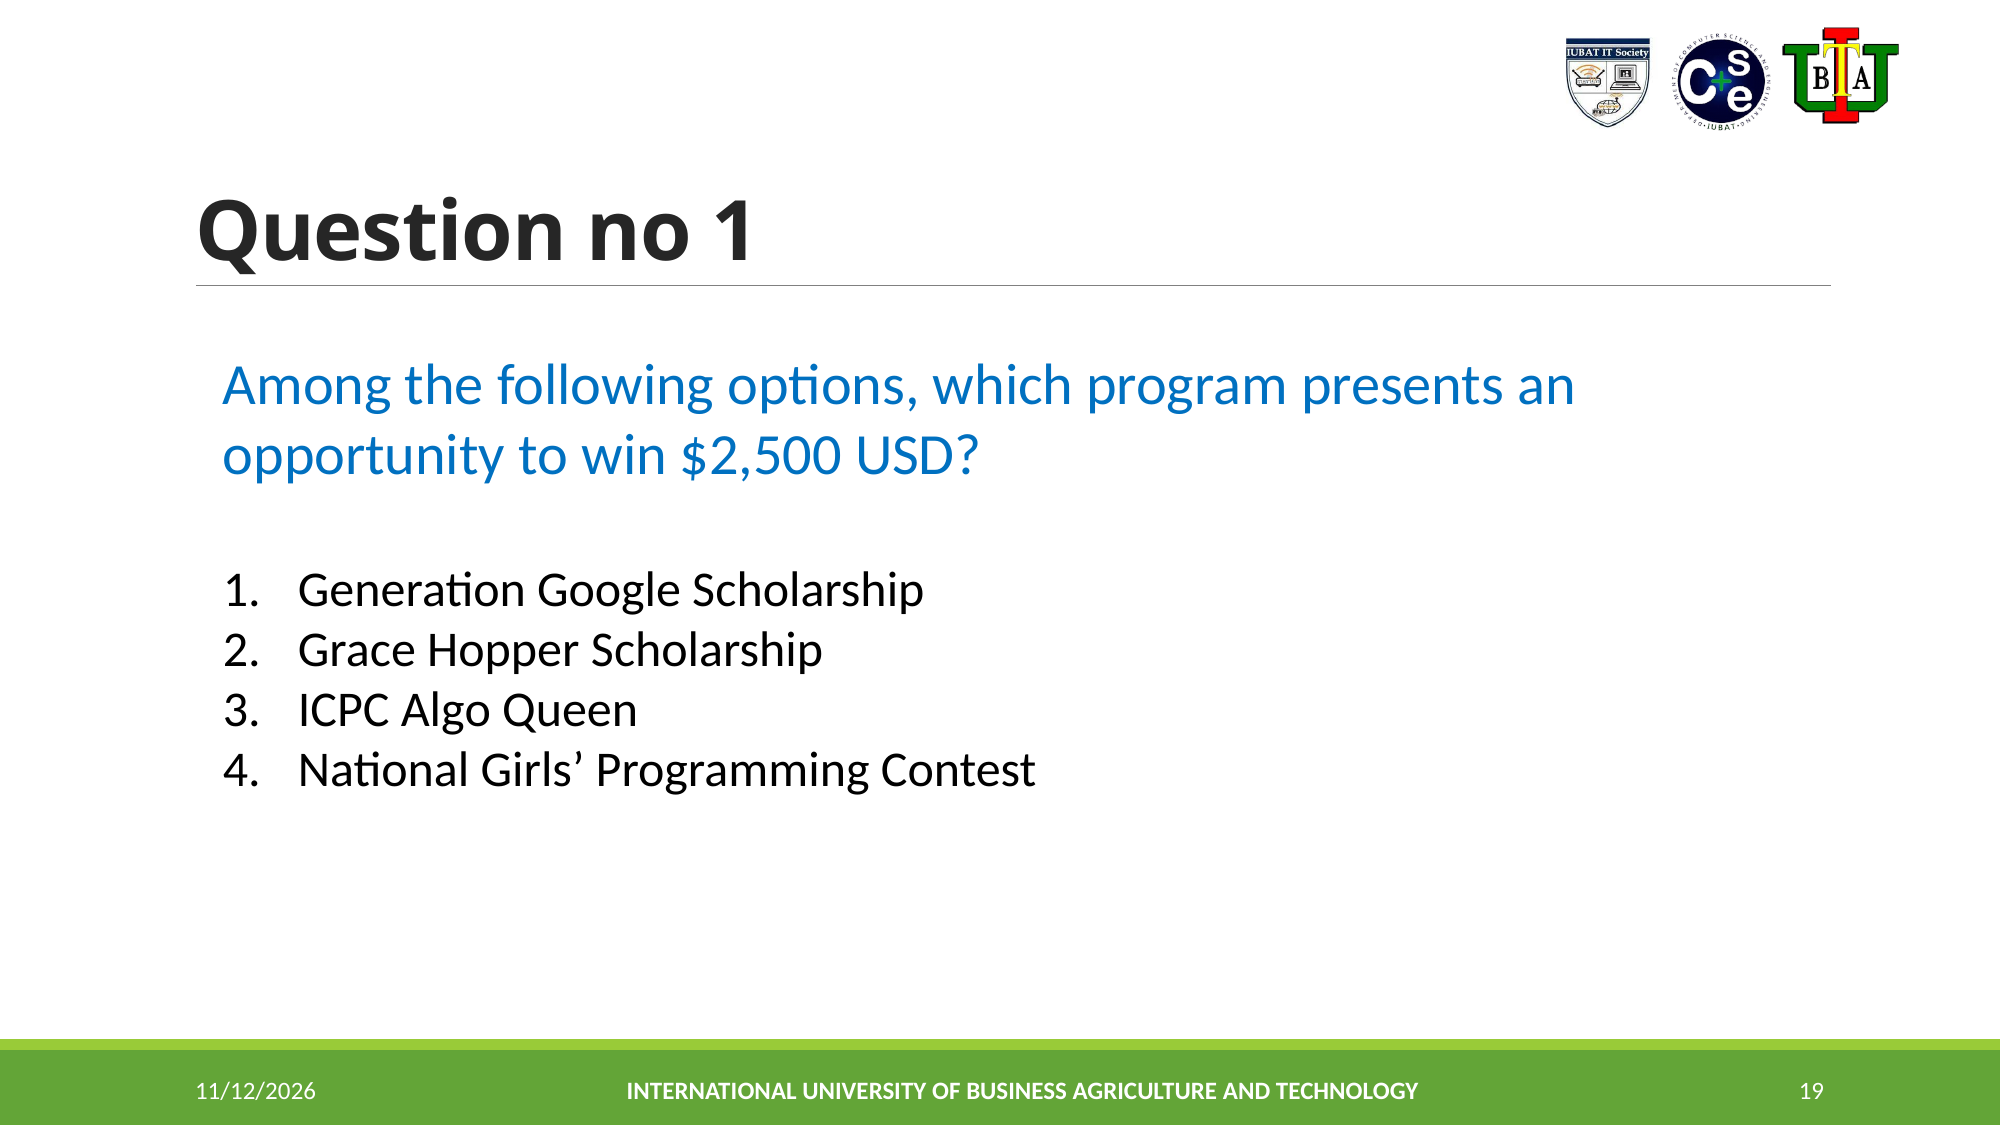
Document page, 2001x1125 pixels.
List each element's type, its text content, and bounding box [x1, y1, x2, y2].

picture [1549, 20, 1667, 138]
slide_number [180, 1059, 541, 1120]
title Question no 1 [180, 47, 1830, 285]
slide_number 19 [1624, 1059, 1840, 1120]
picture [1781, 27, 1899, 131]
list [1674, 23, 1780, 139]
footer International University Of Business Agriculture and Technology [541, 1059, 1505, 1120]
text_box Among the following options, which program presents an opportunity to win $2,500 USD? Generation Google Scholarship Grace Hopper Scholarship ICPC Algo Queen National Girls’ Programming Contest [208, 339, 1780, 804]
